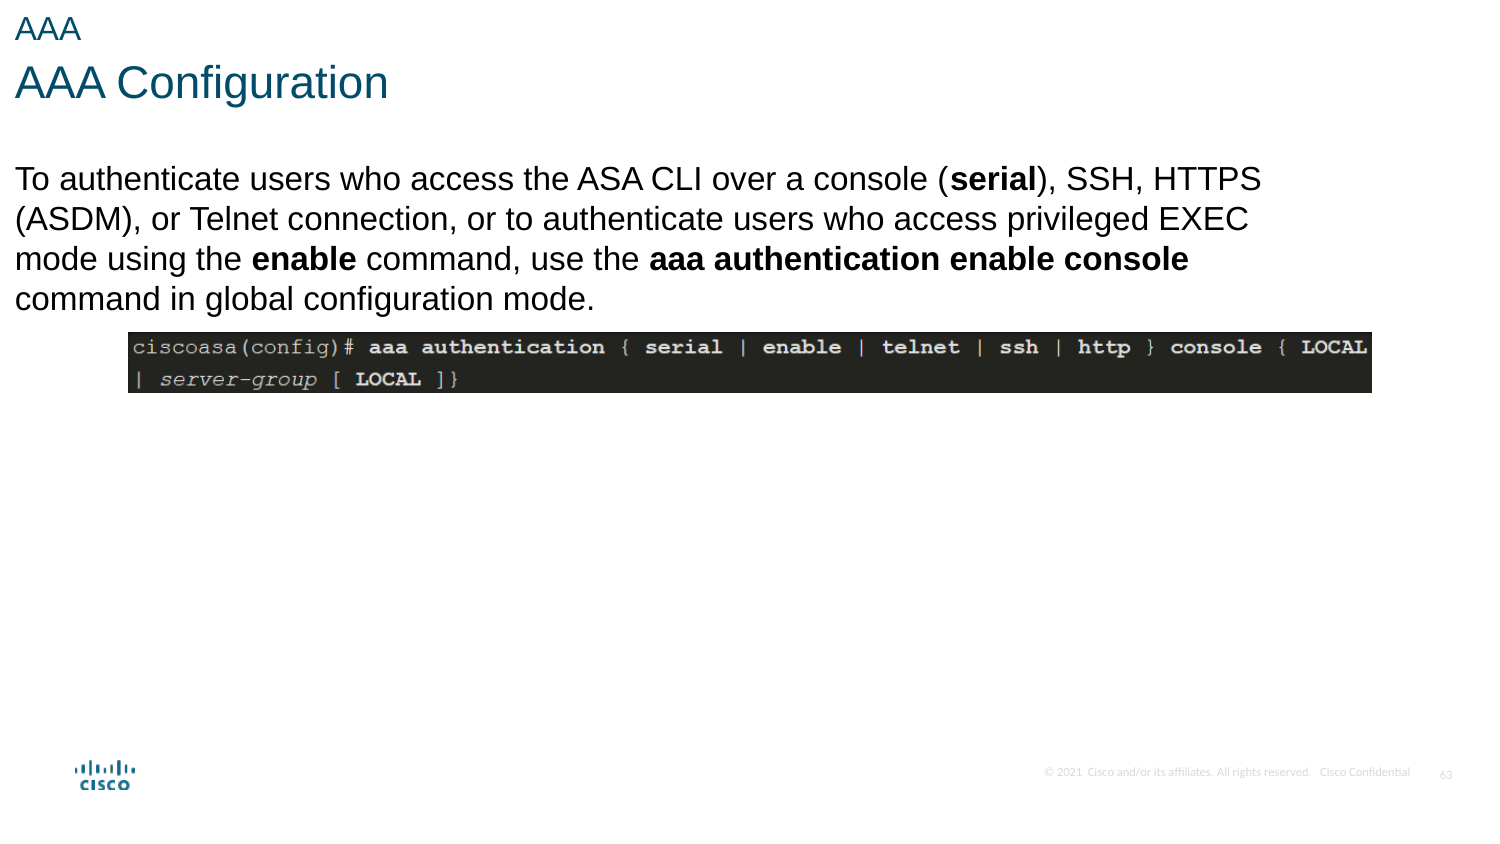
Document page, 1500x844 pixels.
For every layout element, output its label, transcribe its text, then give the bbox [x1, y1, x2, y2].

text_box To authenticate users who access the ASA CLI over a console (serial), SSH, HTTPS (ASDM), or Telnet connection, or to authenticate users who access privileged EXEC mode using the enable command, use the aaa authentication enable console command in global configuration mode. [0, 149, 1350, 572]
slide_number 63 [1425, 759, 1500, 797]
list AAA [0, 0, 1500, 45]
list AAA Configuration [0, 45, 1500, 195]
picture [75, 759, 135, 790]
picture [128, 332, 1372, 393]
